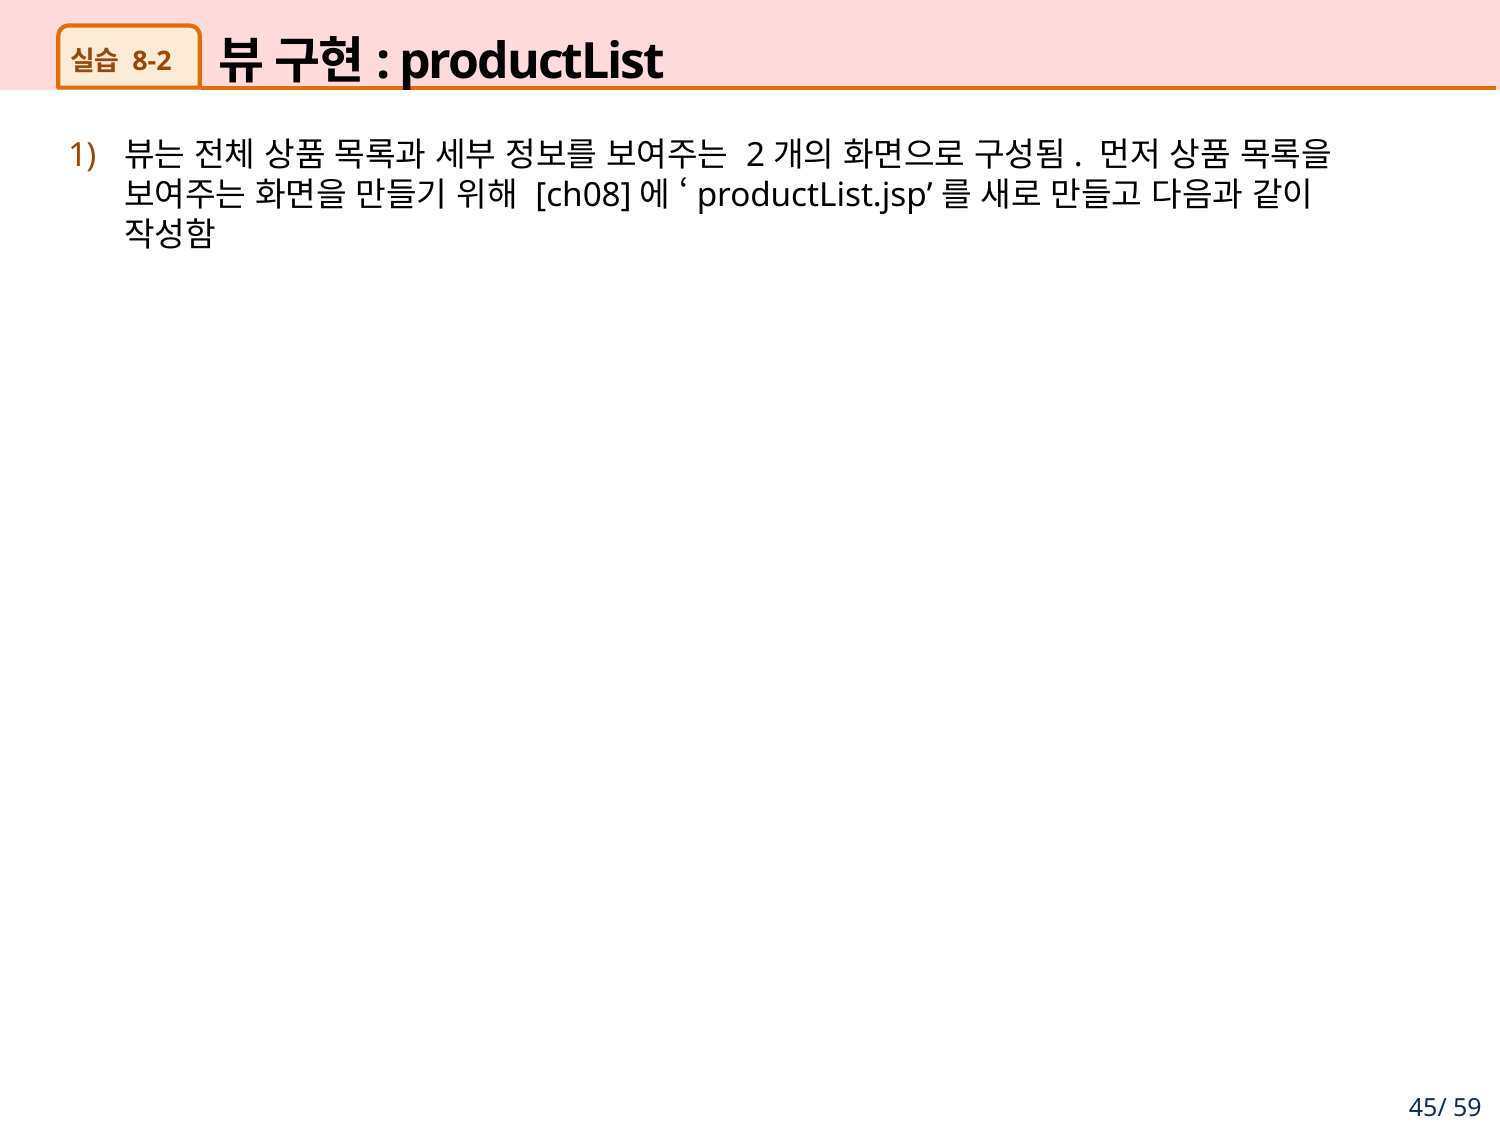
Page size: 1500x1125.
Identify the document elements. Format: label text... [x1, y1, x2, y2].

text_box 실습 8-2 [55, 35, 206, 83]
list 뷰는 전체 상품 목록과 세부 정보를 보여주는 2개의 화면으로 구성됨. 먼저 상품 목록을 보여주는 화면을 만들기 위해 [ch08]에 ‘productList.jsp’를 새로 만들고 다음과 같이 작성함 [53, 125, 1425, 1005]
title 뷰 구현: productList [203, 19, 1365, 97]
